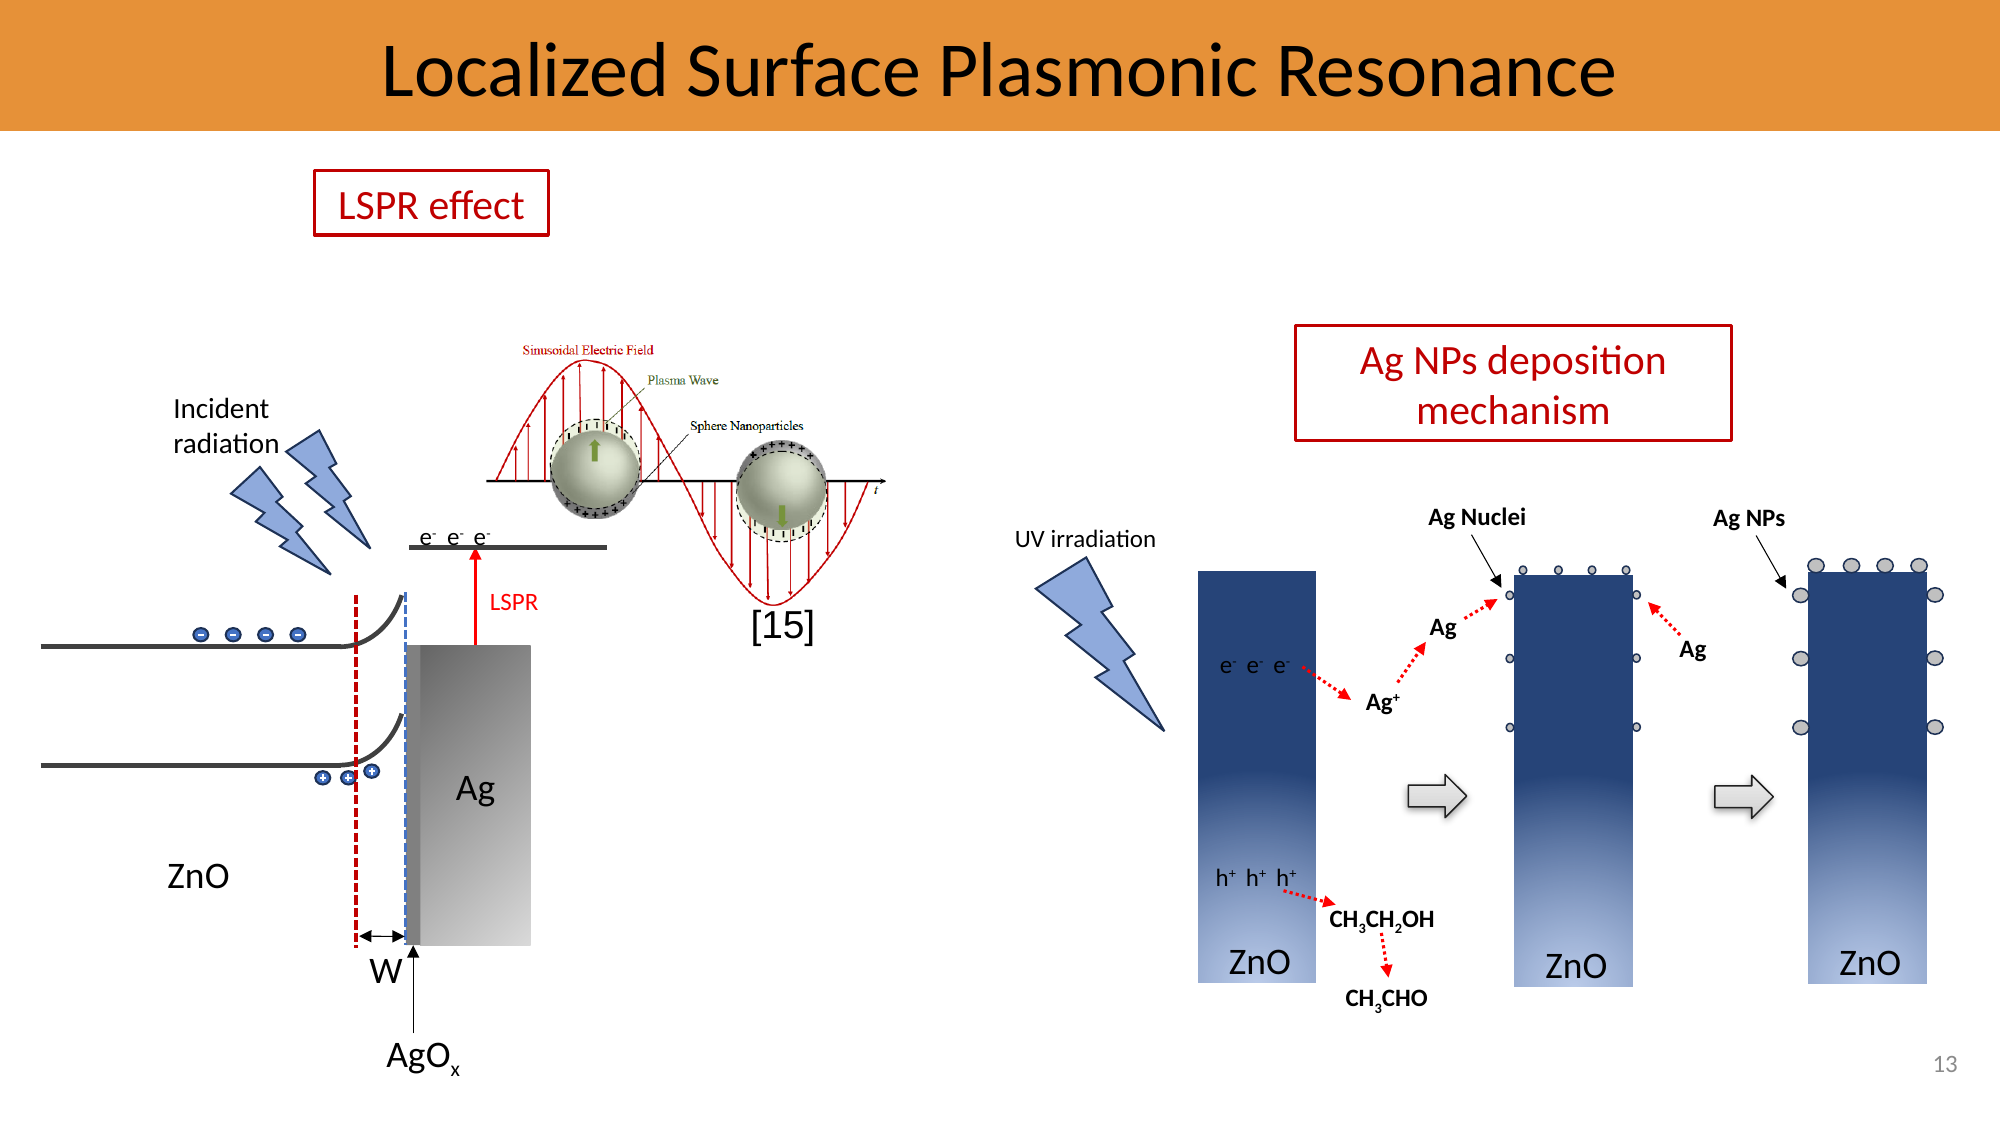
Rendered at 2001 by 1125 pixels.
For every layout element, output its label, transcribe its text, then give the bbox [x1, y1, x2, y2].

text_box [999, 325, 1944, 1020]
text_box Localized Surface Plasmonic Resonance [0, 0, 2000, 131]
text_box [474, 334, 896, 668]
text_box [40, 382, 608, 1081]
slide_number 13 [1853, 1019, 1974, 1106]
text_box LSPR effect [314, 170, 549, 236]
